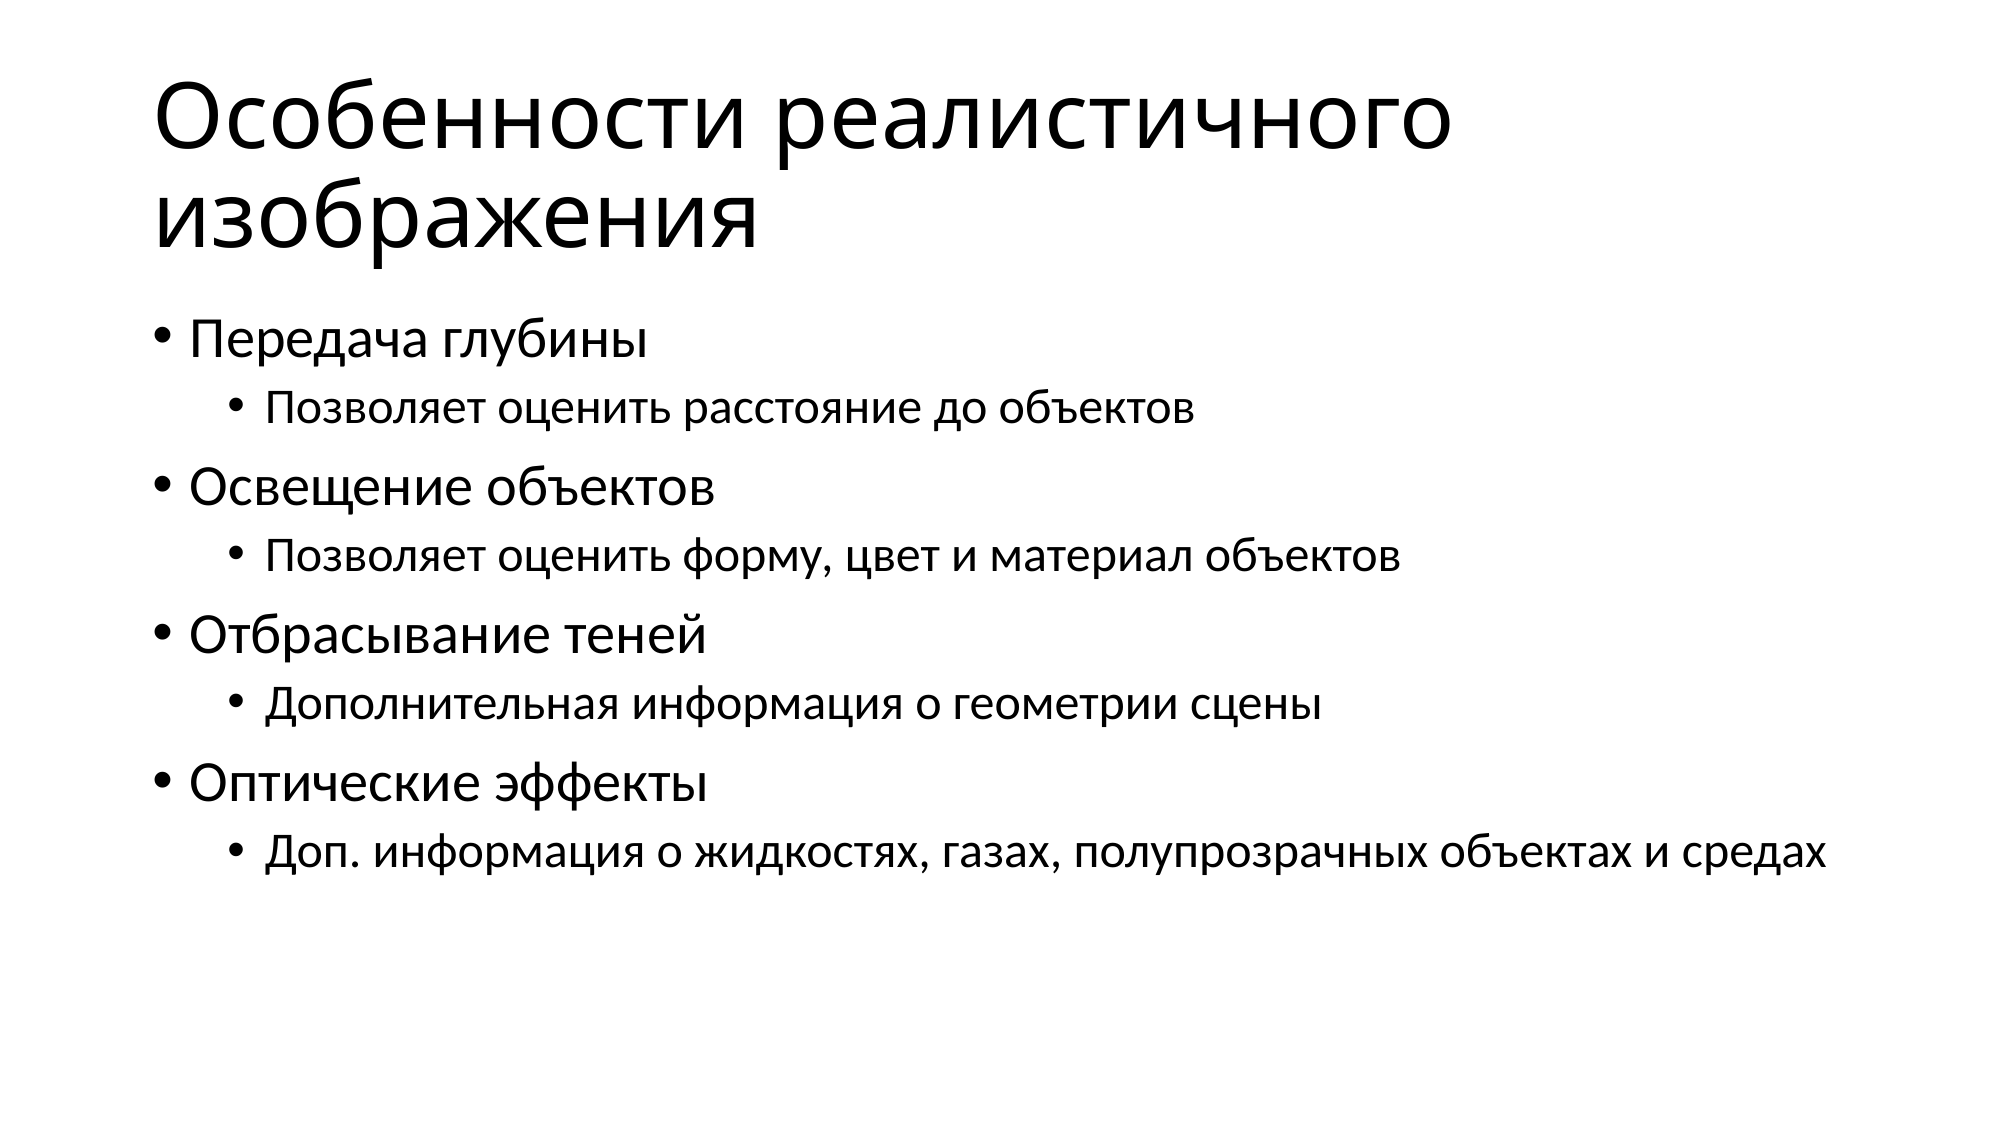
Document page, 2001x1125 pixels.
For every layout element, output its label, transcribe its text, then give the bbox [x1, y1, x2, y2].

list Передача глубины Позволяет оценить расстояние до объектов Освещение объектов Позволяет оценить форму, цвет и материал объектов Отбрасывание теней Дополнительная информация о геометрии сцены Оптические эффекты Доп. информация о жидкостях, газах, полупрозрачных объектах и средах [137, 299, 1863, 1014]
title Особенности реалистичного изображения [137, 59, 1863, 278]
